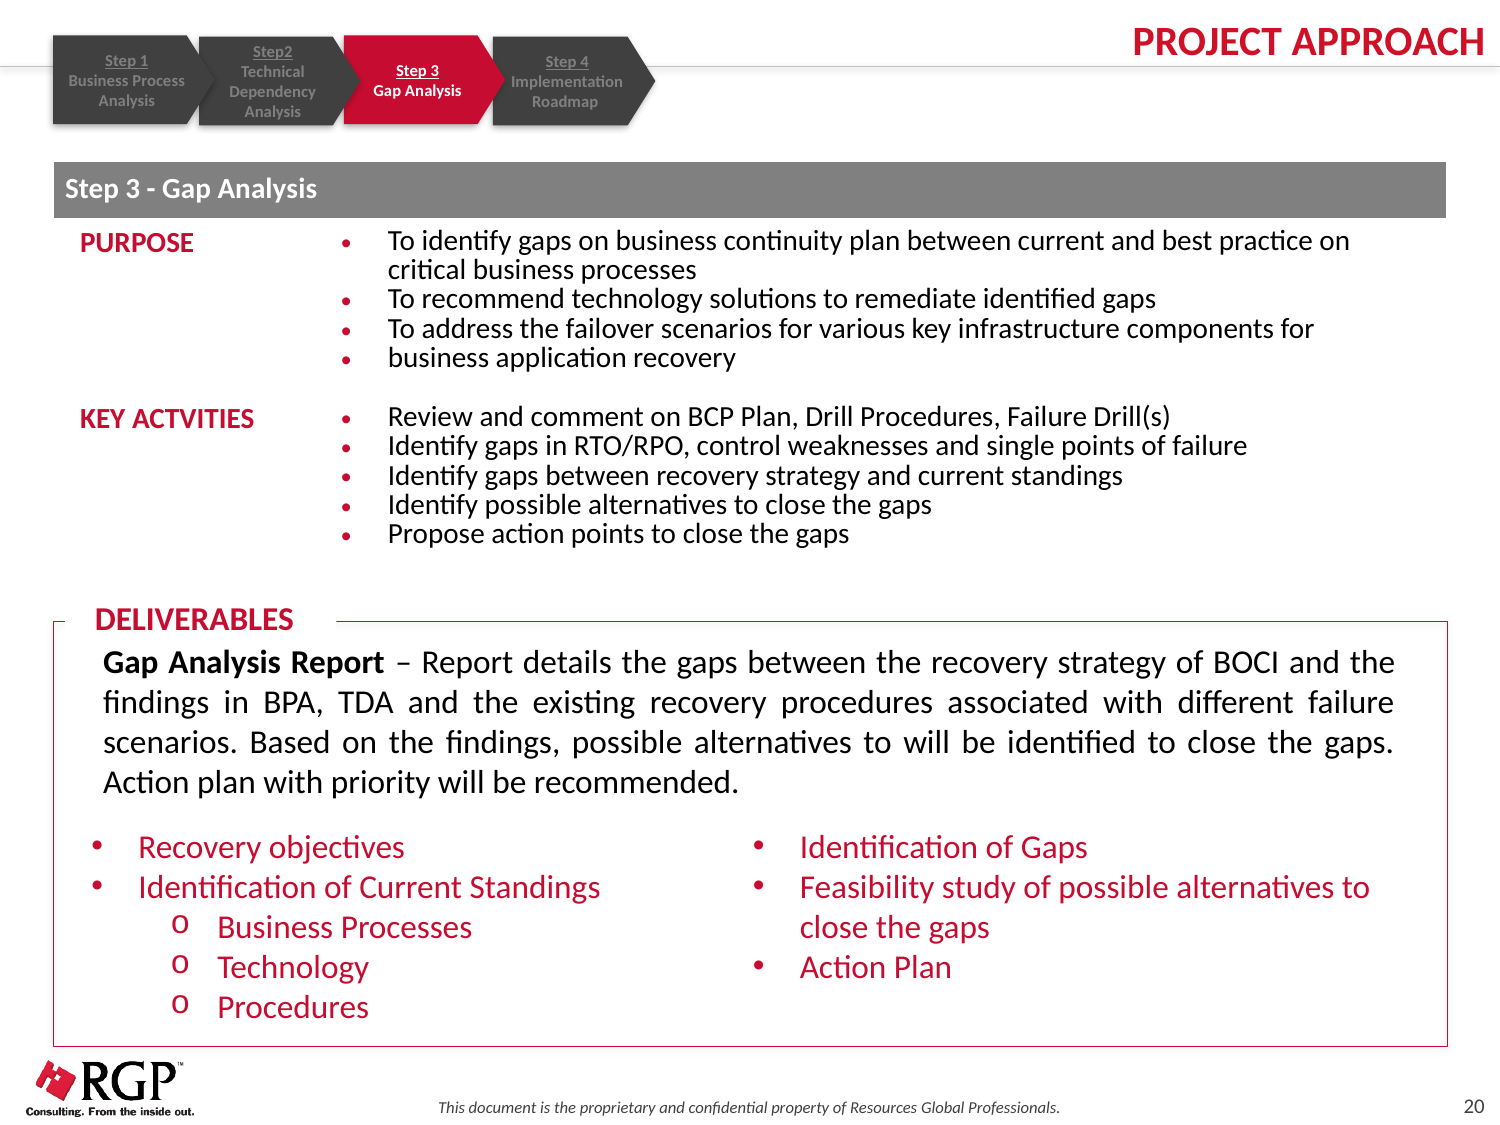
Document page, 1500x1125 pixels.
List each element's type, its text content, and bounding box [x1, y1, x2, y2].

text_box Gap Analysis Report – Report details the gaps between the recovery strategy of BOCI and the findings in BPA, TDA and the existing recovery procedures associated with different failure scenarios. Based on the findings, possible alternatives to will be identified to close the gaps. Action plan with priority will be recommended. [88, 633, 1412, 808]
table_header Step 3 - Gap Analysis [54, 162, 1446, 218]
text_box Step 1 Business Process Analysis [52, 34, 216, 125]
list PROJECT APPROACH [601, 3, 1500, 67]
text_box Recovery objectives Identification of Current Standings Business Processes Technology Procedures [76, 817, 786, 1033]
table_cell To identify gaps on business continuity plan between current and best practice on critical business processes To recommend technology solutions to remediate identified gaps To address the failover scenarios for various key infrastructure components for business application recovery [330, 224, 1446, 396]
text_box Step 3 Gap Analysis [343, 34, 506, 125]
table_cell KEY ACTVITIES [54, 398, 328, 595]
table_cell PURPOSE [54, 224, 328, 396]
picture [26, 1060, 194, 1117]
text_box DELIVERABLES [65, 597, 337, 644]
text_box [52, 621, 1448, 1048]
table_cell Review and comment on BCP Plan, Drill Procedures, Failure Drill(s) Identify gaps in RTO/RPO, control weaknesses and single points of failure Identify gaps between recovery strategy and current standings Identify possible alternatives to close the gaps Propose action points to close the gaps [330, 398, 1446, 595]
text_box Step2 Technical Dependency Analysis [198, 35, 362, 127]
text_box Identification of Gaps Feasibility study of possible alternatives to close the gaps Action Plan [738, 817, 1412, 993]
text_box Step 4 Implementation Roadmap [491, 35, 657, 127]
